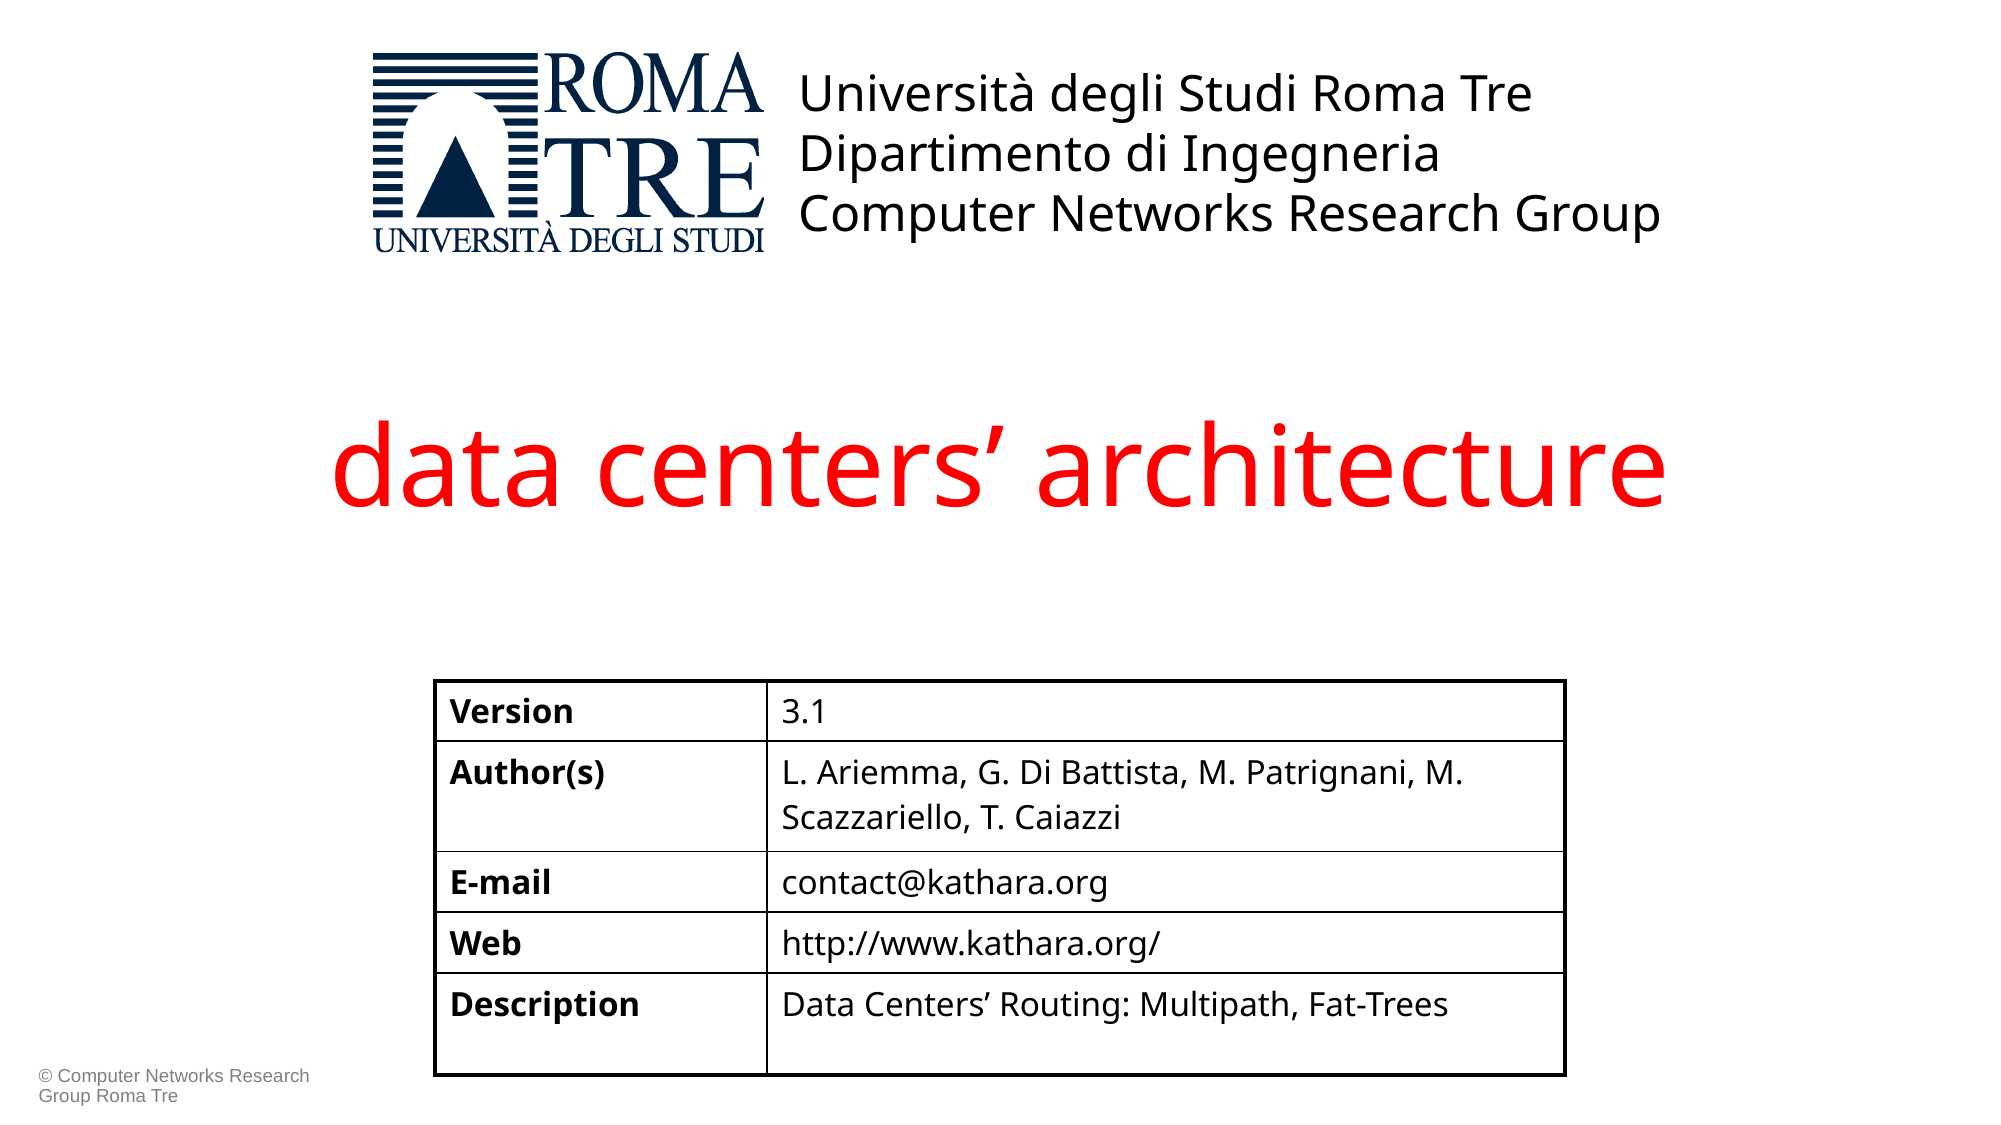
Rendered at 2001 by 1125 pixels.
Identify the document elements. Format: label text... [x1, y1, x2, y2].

table_cell contact@kathara.org [768, 852, 1563, 911]
picture [373, 52, 764, 253]
table_cell L. Ariemma, G. Di Battista, M. Patrignani, M. Scazzariello, T. Caiazzi [768, 742, 1563, 851]
table_header 3.1 [768, 683, 1563, 740]
table_cell E-mail [437, 852, 766, 911]
table_cell Data Centers’ Routing: Multipath, Fat-Trees [768, 974, 1563, 1073]
table_cell Description [437, 974, 766, 1073]
table_cell Web [437, 913, 766, 972]
table_header Version [437, 683, 766, 740]
table_cell Author(s) [437, 742, 766, 851]
table_cell http://www.kathara.org/ [768, 913, 1563, 972]
title data centers’ architecture [150, 312, 1850, 612]
